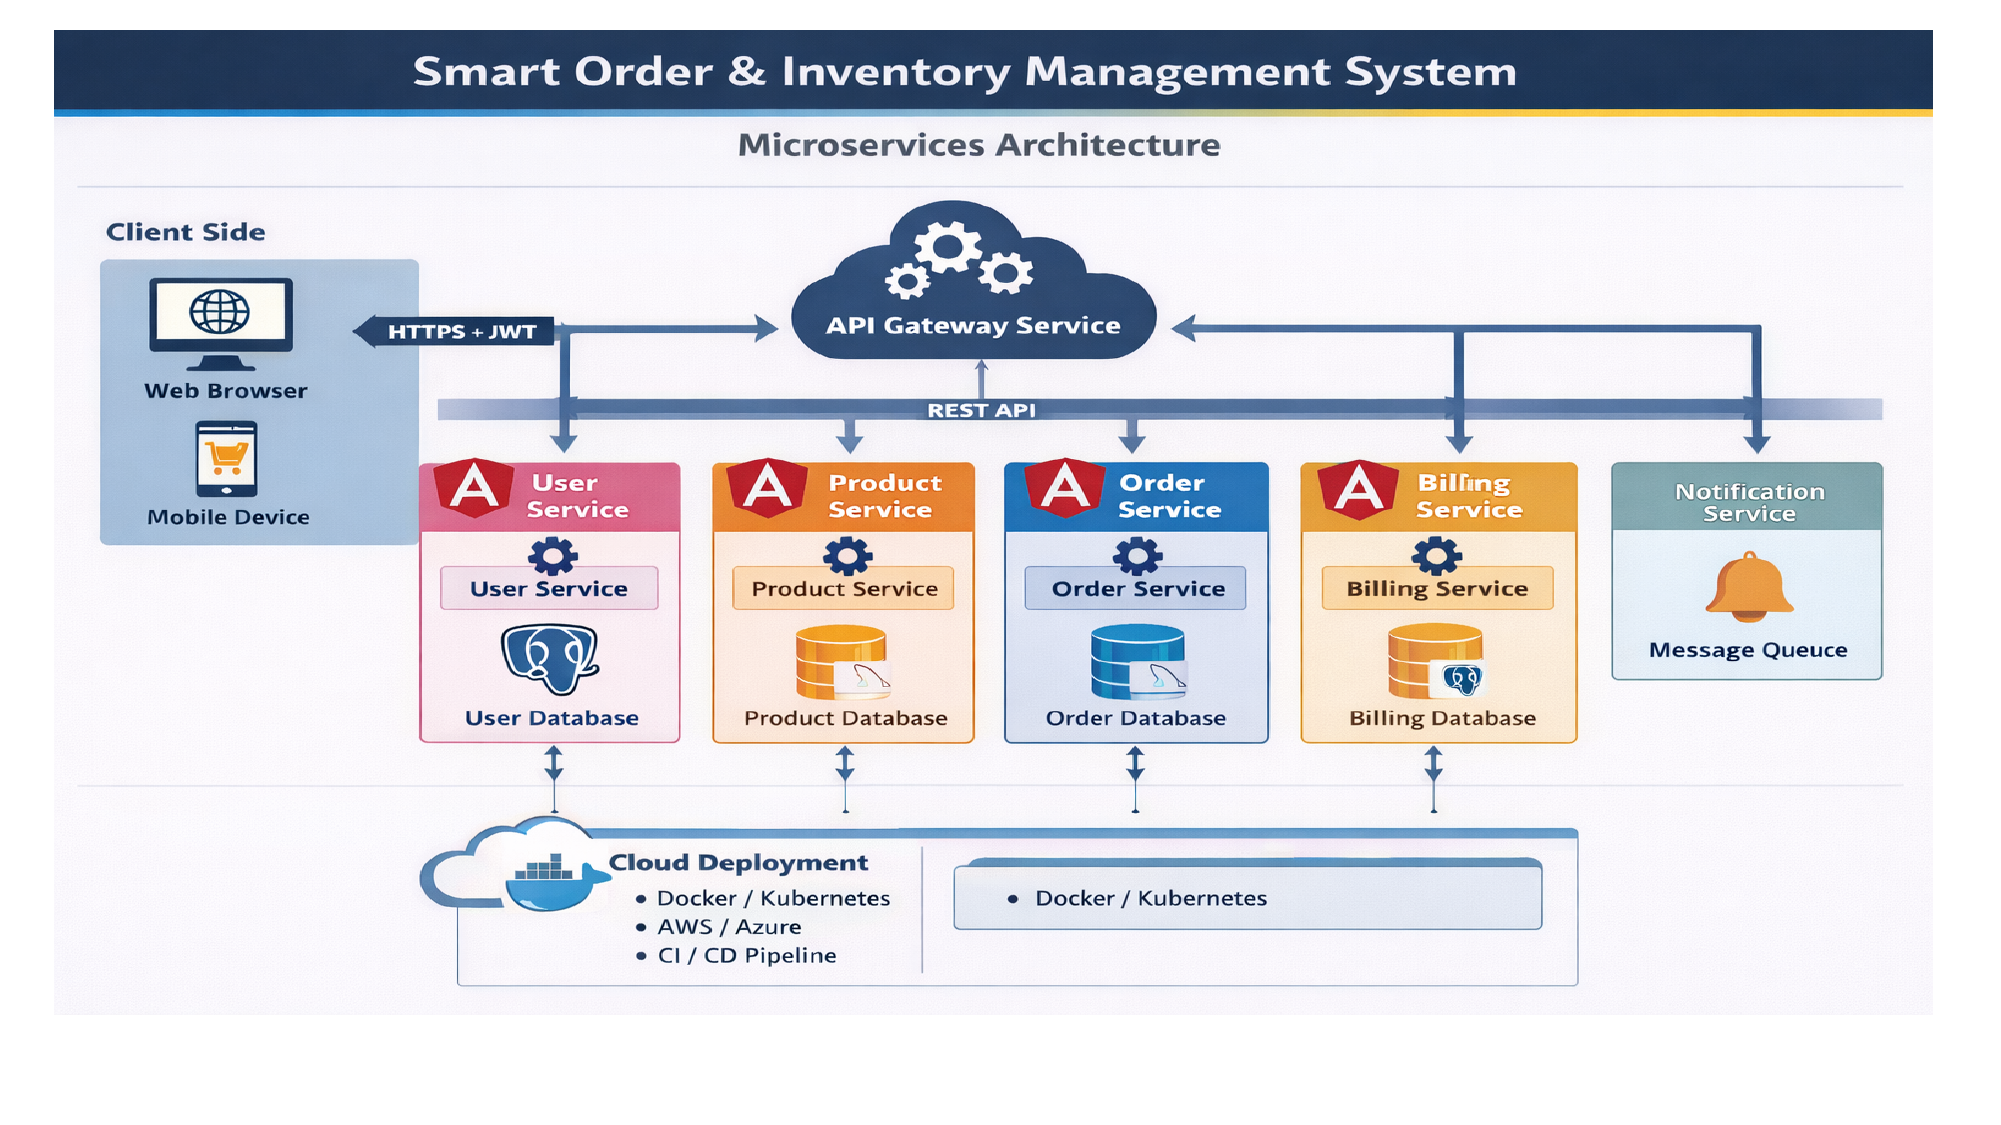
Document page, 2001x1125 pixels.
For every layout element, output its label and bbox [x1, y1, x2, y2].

list [54, 30, 1933, 1015]
